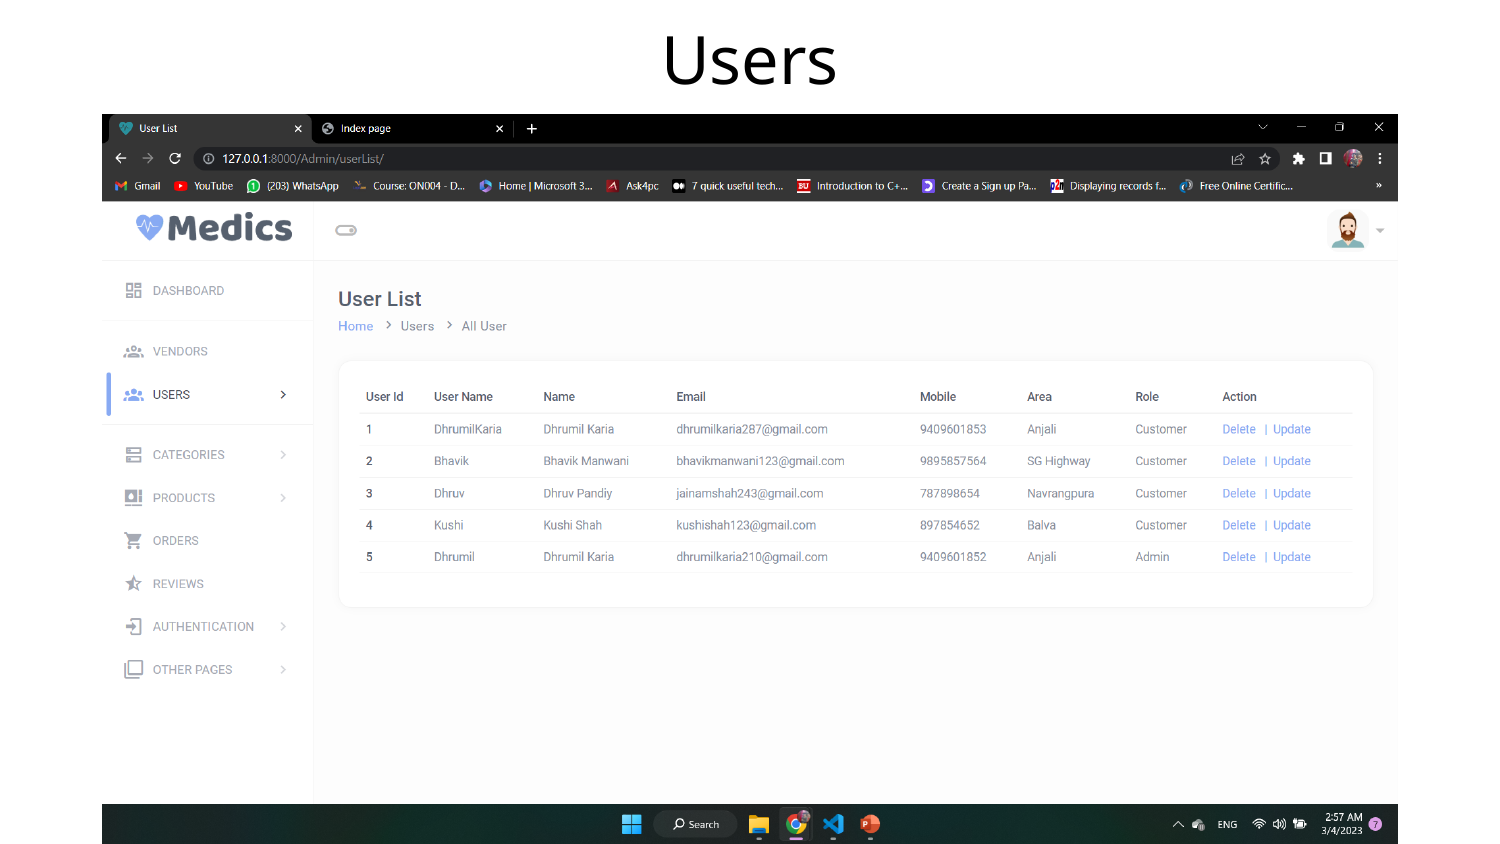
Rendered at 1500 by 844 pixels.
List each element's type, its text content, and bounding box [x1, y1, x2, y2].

title Users [102, 0, 1398, 113]
picture [101, 114, 1399, 844]
